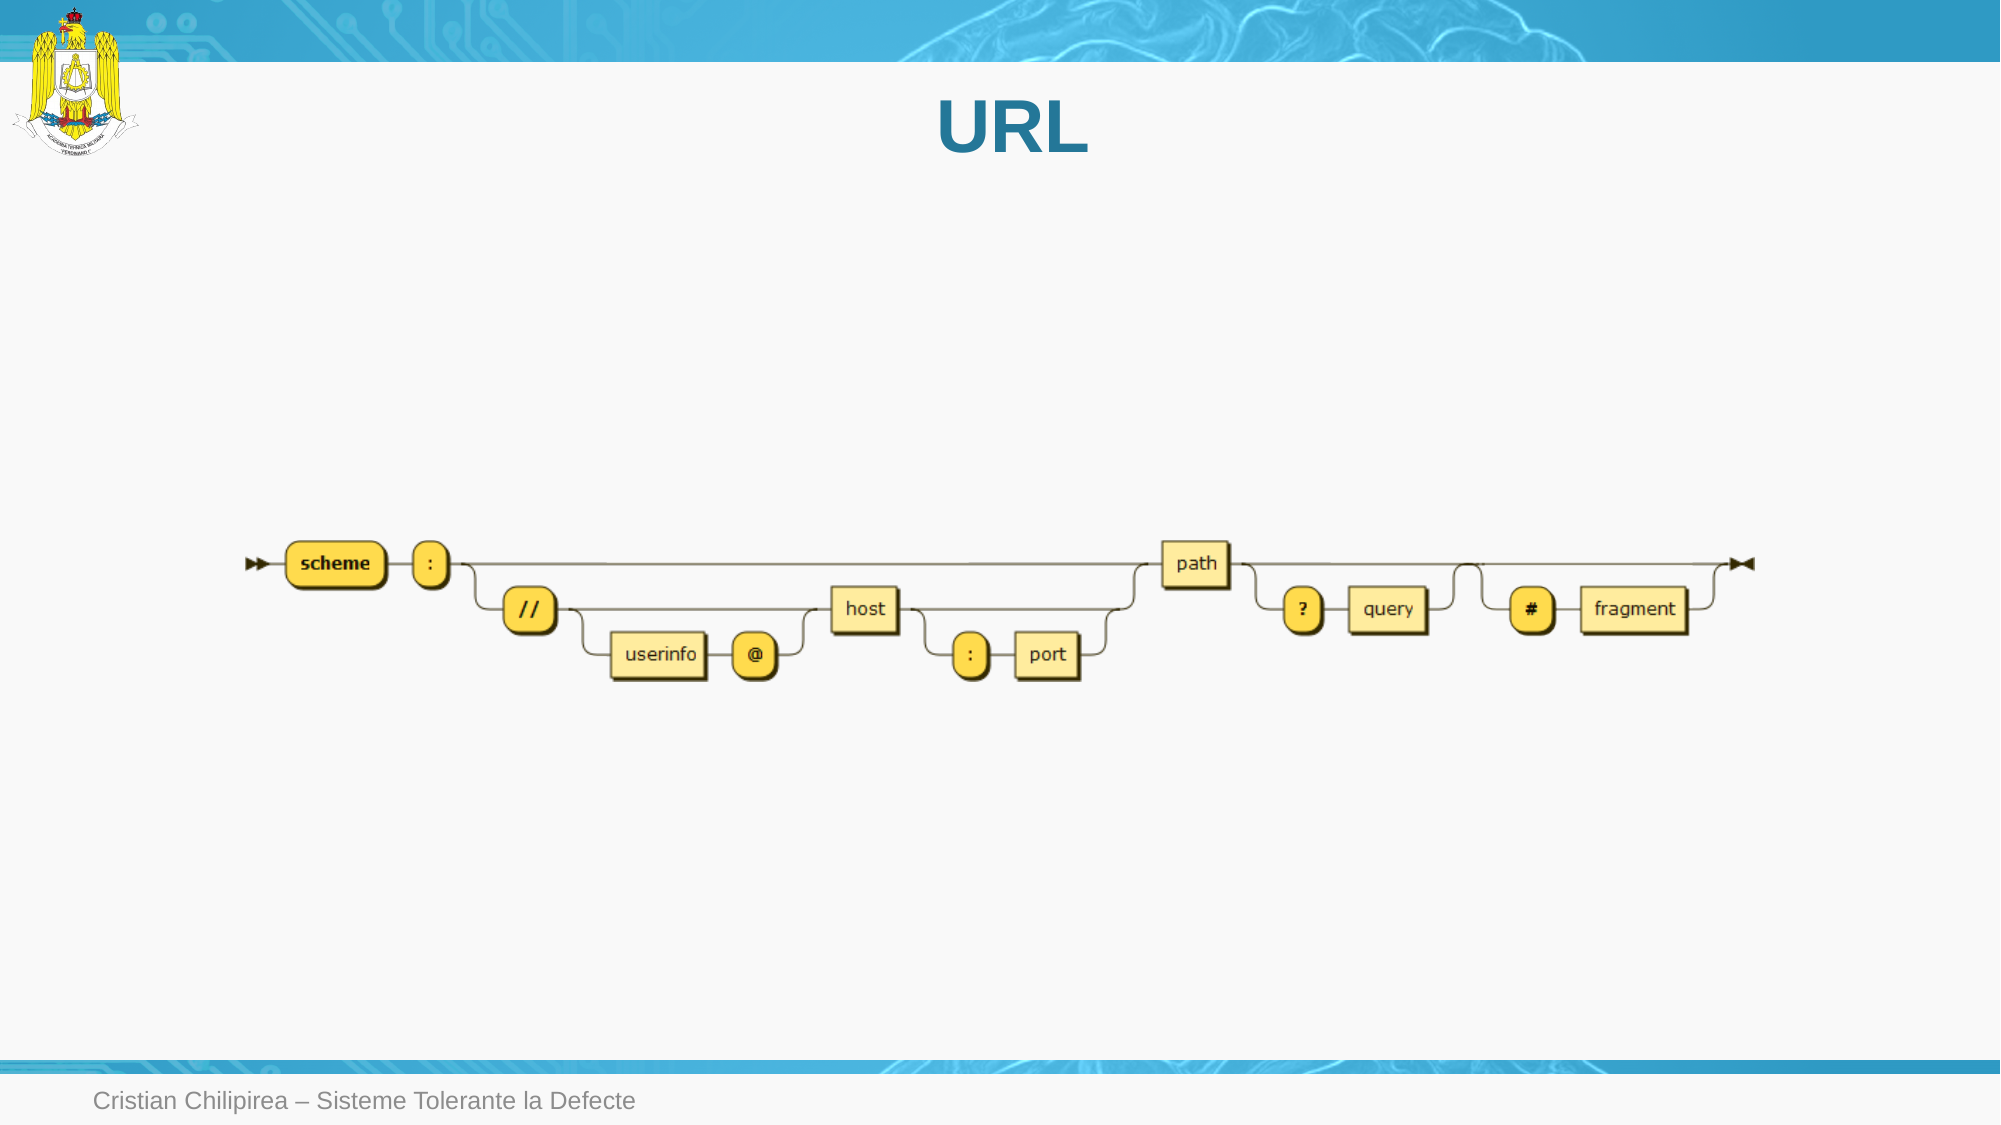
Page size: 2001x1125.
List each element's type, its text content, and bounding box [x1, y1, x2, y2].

picture [245, 540, 1755, 682]
title URL [150, 76, 1876, 180]
picture [0, 0, 2000, 156]
picture [0, 1060, 2000, 1074]
footer Cristian Chilipirea – Sisteme Tolerante la Defecte [77, 1073, 1338, 1125]
